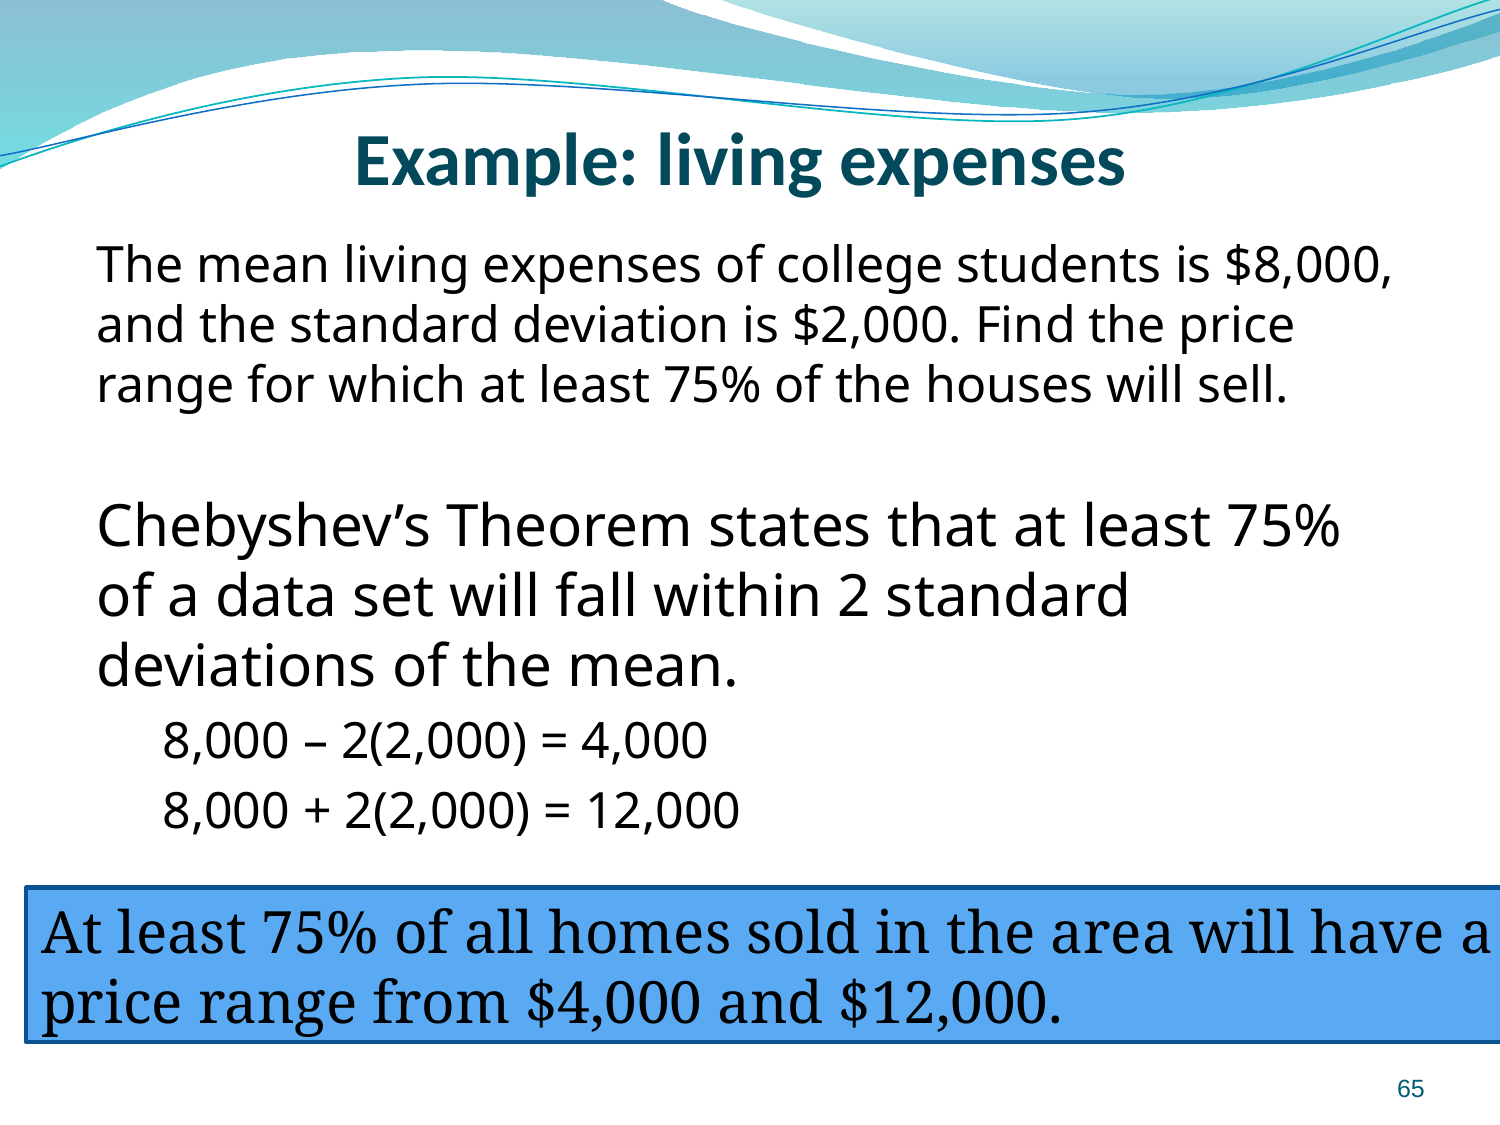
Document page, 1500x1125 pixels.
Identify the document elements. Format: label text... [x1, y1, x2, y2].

title Example: living expenses [74, 87, 1426, 201]
list The mean living expenses of college students is $8,000, and the standard deviation is $2,000. Find the price range for which at least 75% of the houses will sell. Chebyshev’s Theorem states that at least 75% of a data set will fall within 2 standard deviations of the mean. 8,000 – 2(2,000) = 4,000 8,000 + 2(2,000) = 12,000 [81, 224, 1413, 885]
slide_number 65 [1299, 1044, 1425, 1103]
text_box At least 75% of all homes sold in the area will have a price range from $4,000 and $12,000. [24, 885, 1500, 1044]
